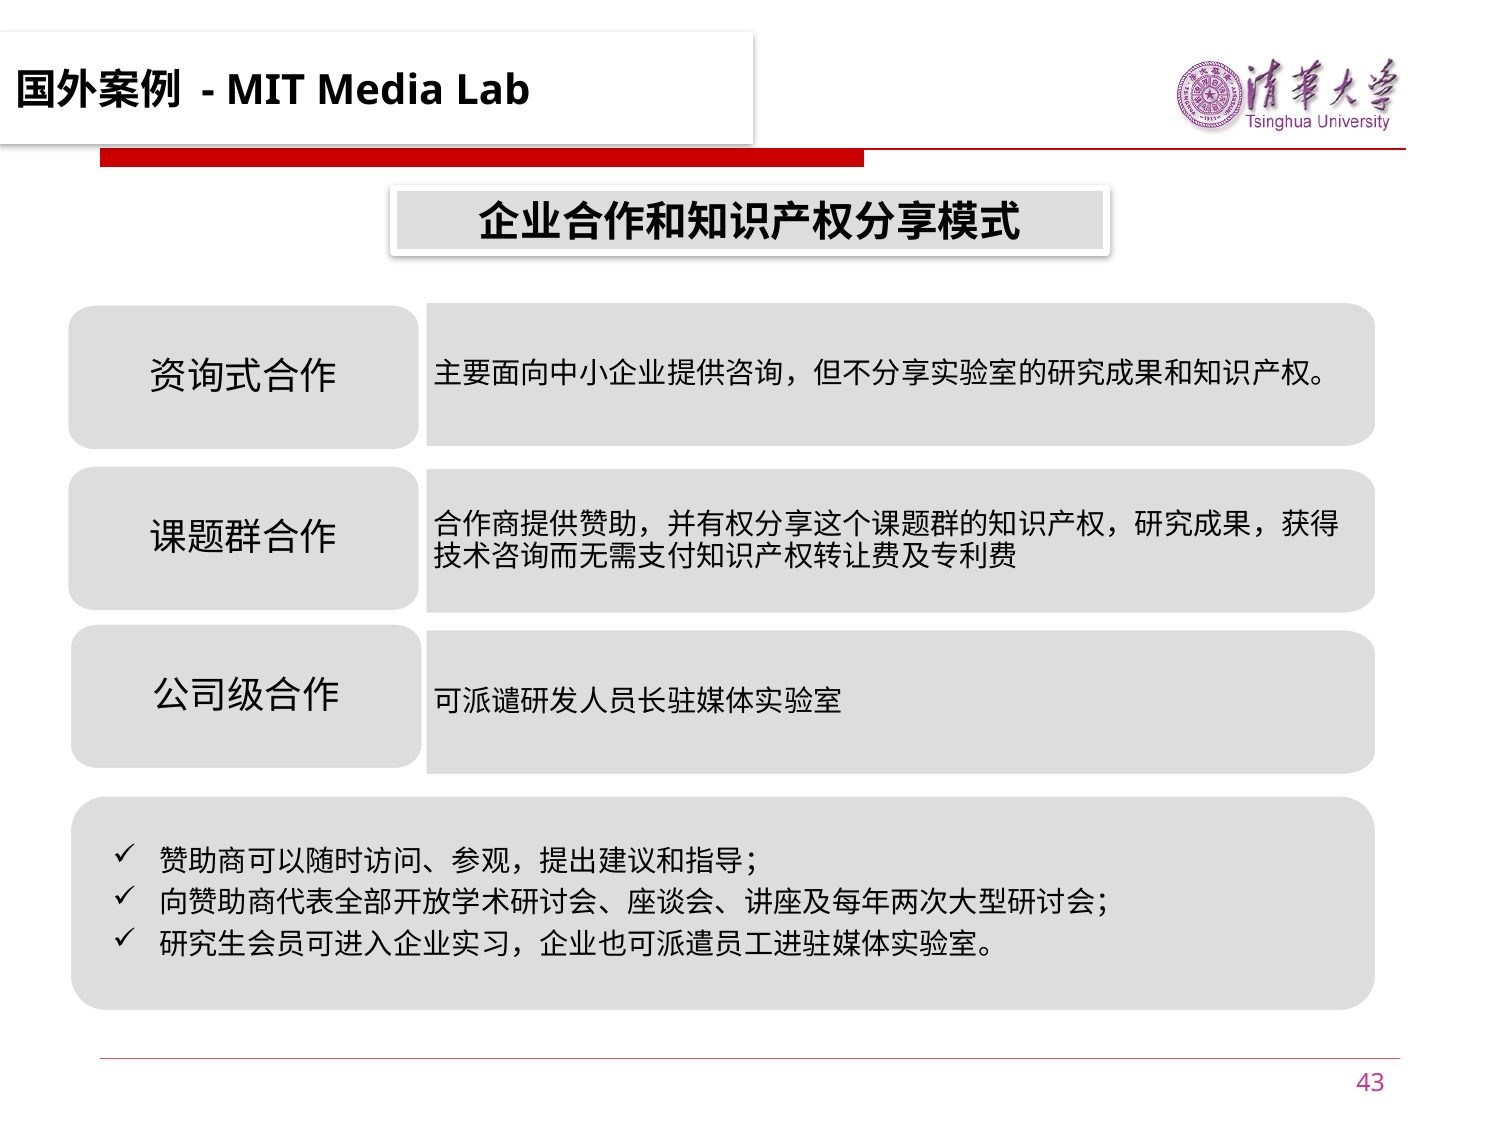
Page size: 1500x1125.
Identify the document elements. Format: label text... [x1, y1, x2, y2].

text_box 合作商提供赞助，并有权分享这个课题群的知识产权，研究成果，获得技术咨询而无需支付知识产权转让费及专利费 [422, 465, 1380, 617]
text_box 主要面向中小企业提供咨询，但不分享实验室的研究成果和知识产权。 [422, 298, 1380, 451]
text_box 可派谴研发人员长驻媒体实验室 [422, 626, 1380, 779]
text_box 资询式合作 [64, 301, 423, 454]
text_box 课题群合作 [64, 462, 423, 615]
text_box 企业合作和知识产权分享模式 [390, 185, 1110, 256]
text_box 公司级合作 [66, 620, 426, 773]
title 国外案例 - MIT Media Lab [0, 32, 753, 144]
text_box 赞助商可以随时访问、参观，提出建议和指导； 向赞助商代表全部开放学术研讨会、座谈会、讲座及每年两次大型研讨会； 研究生会员可进入企业实习，企业也可派遣员工进驻媒体实验室。 [66, 792, 1380, 1015]
picture [1175, 54, 1400, 135]
slide_number 43 [1074, 1058, 1401, 1103]
